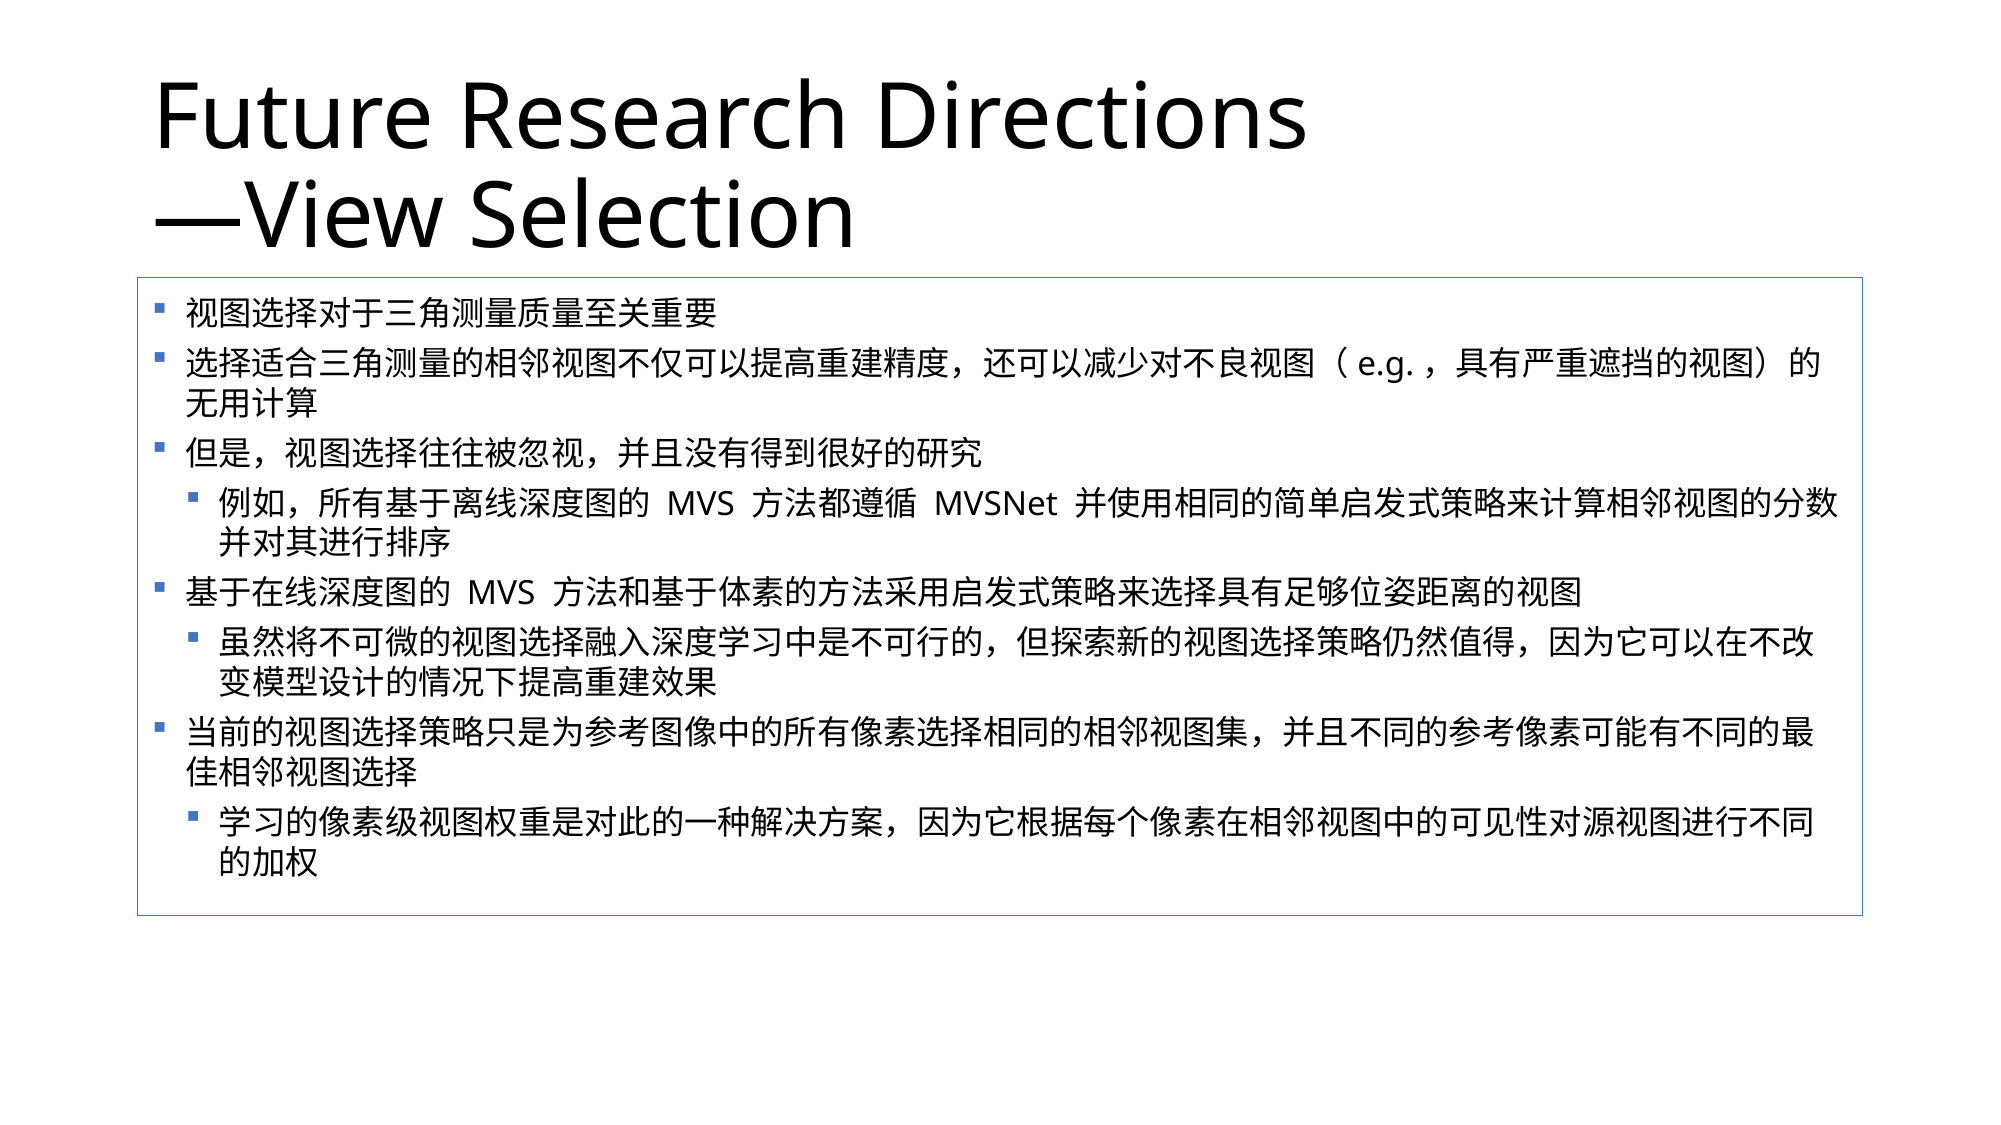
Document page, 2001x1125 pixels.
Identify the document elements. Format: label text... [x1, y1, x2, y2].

title Future Research Directions —View Selection [137, 59, 1863, 277]
text_box 视图选择对于三角测量质量至关重要 选择适合三角测量的相邻视图不仅可以提高重建精度，还可以减少对不良视图（e.g.，具有严重遮挡的视图）的无用计算 但是，视图选择往往被忽视，并且没有得到很好的研究 例如，所有基于离线深度图的 MVS 方法都遵循 MVSNet 并使用相同的简单启发式策略来计算相邻视图的分数并对其进行排序 基于在线深度图的 MVS 方法和基于体素的方法采用启发式策略来选择具有足够位姿距离的视图 虽然将不可微的视图选择融入深度学习中是不可行的，但探索新的视图选择策略仍然值得，因为它可以在不改变模型设计的情况下提高重建效果 当前的视图选择策略只是为参考图像中的所有像素选择相同的相邻视图集，并且不同的参考像素可能有不同的最佳相邻视图选择 学习的像素级视图权重是对此的一种解决方案，因为它根据每个像素在相邻视图中的可见性对源视图进行不同的加权 [137, 277, 1863, 916]
